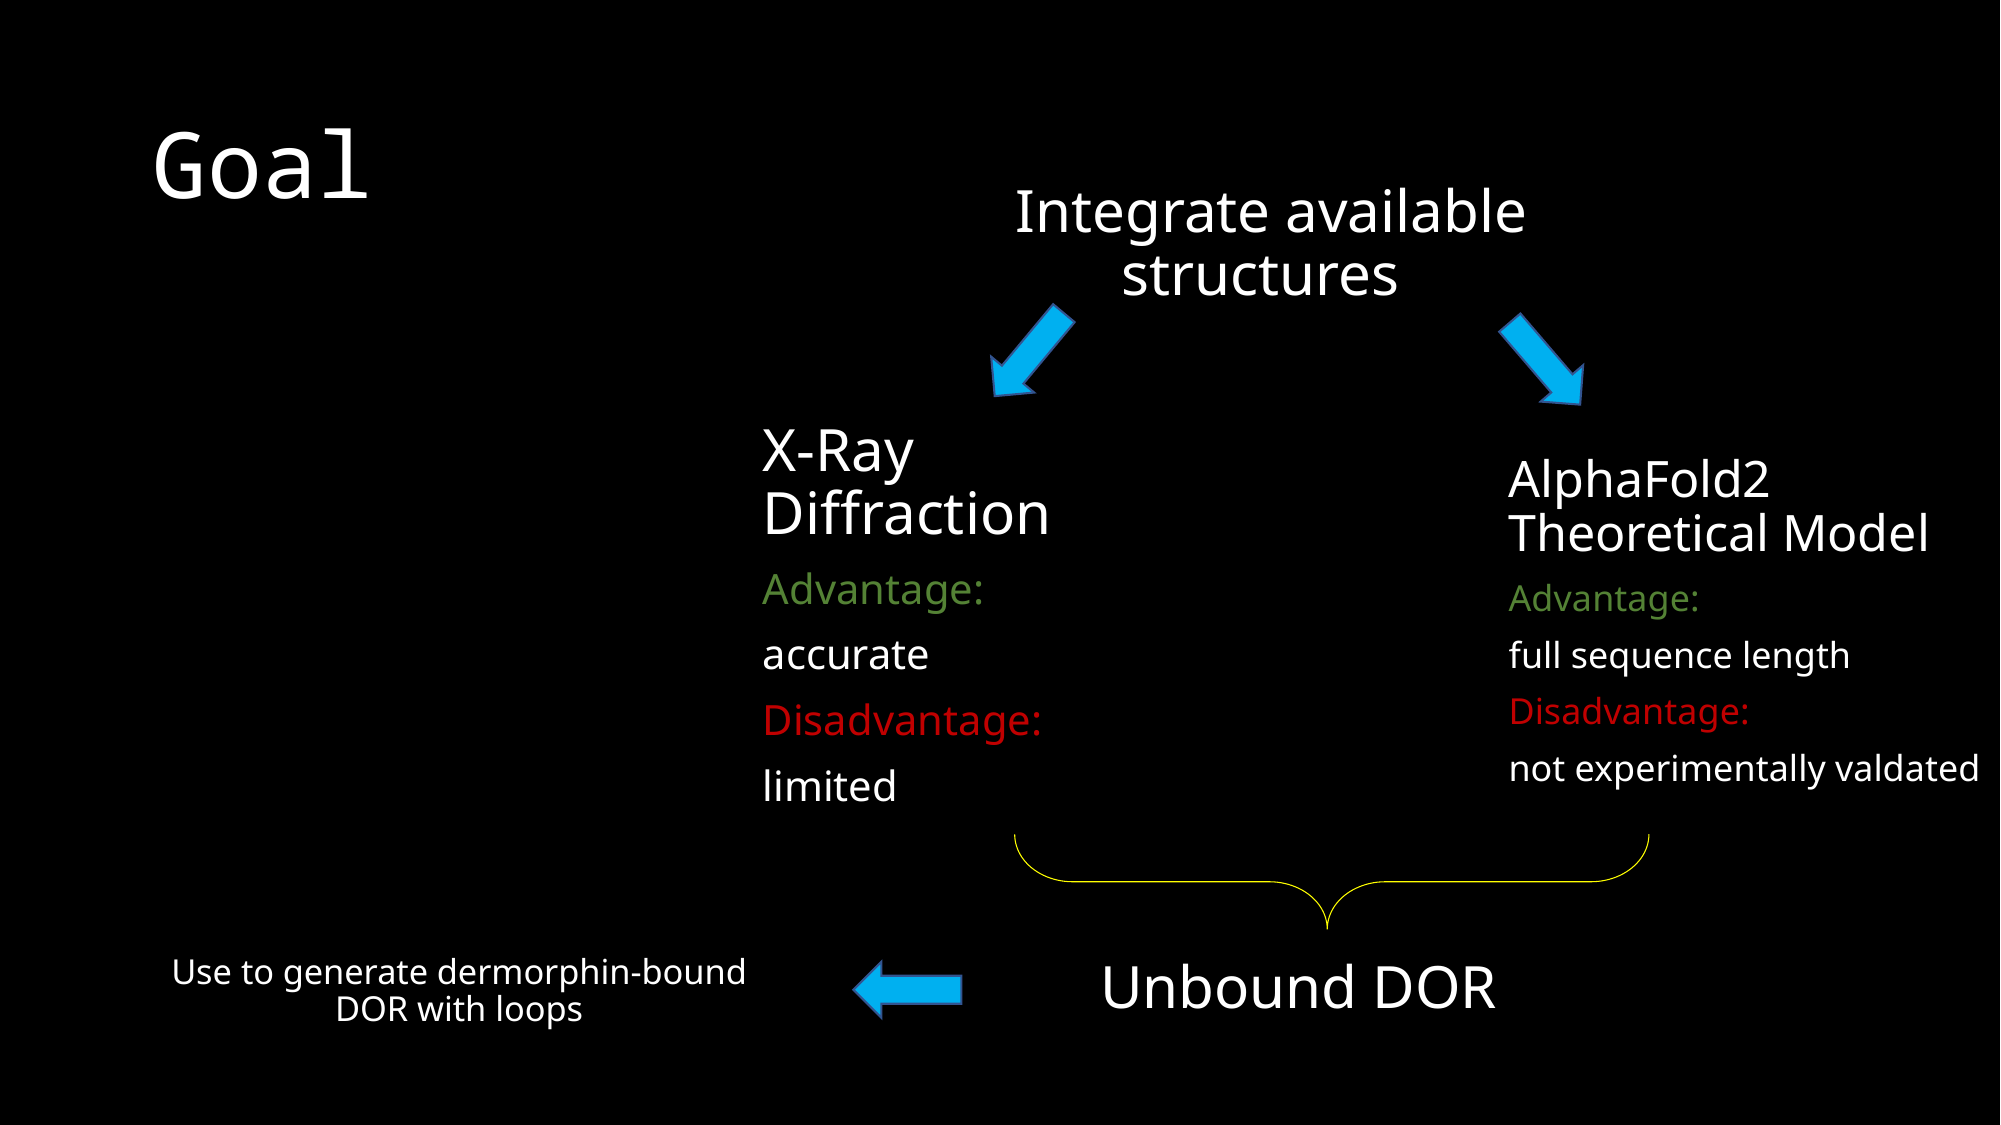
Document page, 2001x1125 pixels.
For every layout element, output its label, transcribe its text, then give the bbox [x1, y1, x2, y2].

title Goal [137, 59, 1863, 278]
text_box [1014, 834, 1650, 930]
text_box X-Ray Diffraction Advantage: accurate Disadvantage: limited [747, 414, 1199, 898]
text_box [989, 302, 1077, 398]
text_box Integrate available structures [958, 174, 1584, 515]
text_box Unbound DOR [1085, 950, 1704, 1040]
text_box [851, 959, 963, 1021]
text_box [1497, 312, 1585, 406]
text_box Use to generate dermorphin-bound DOR with loops [149, 947, 769, 1037]
text_box AlphaFold2 Theoretical Model Advantage: full sequence length Disadvantage: not experimentally valdated [1493, 447, 2000, 829]
